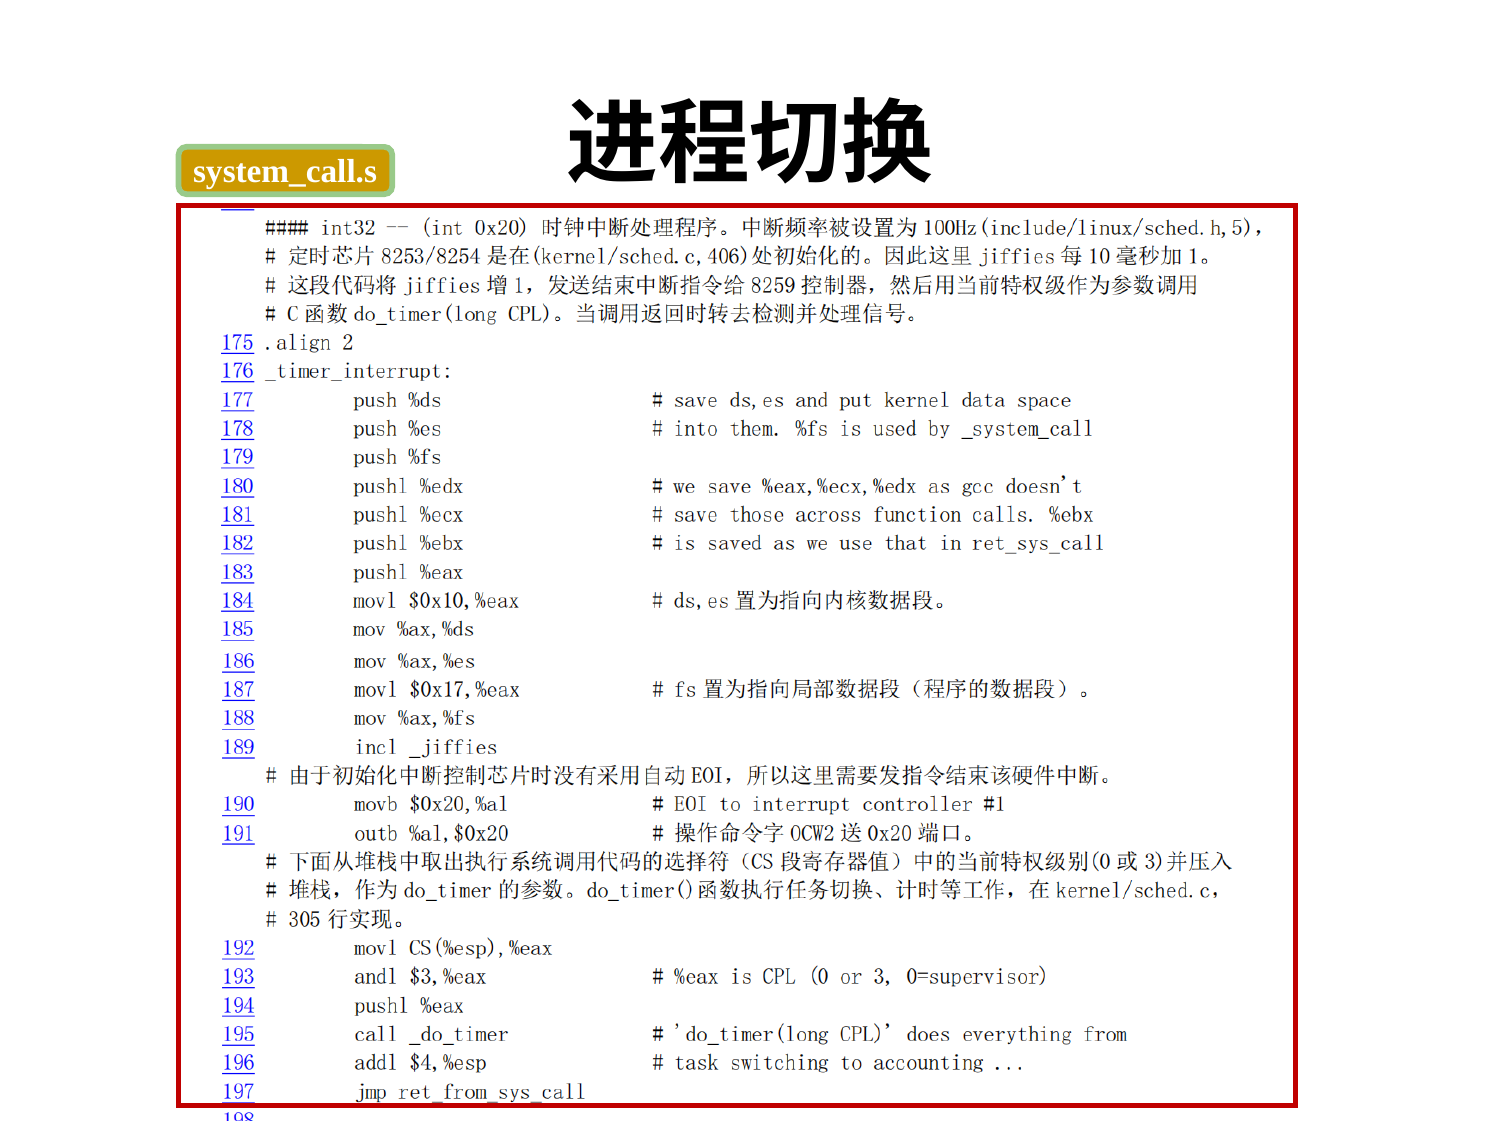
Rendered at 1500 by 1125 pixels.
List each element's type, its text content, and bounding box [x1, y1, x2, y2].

text_box system_call.s [178, 146, 393, 195]
text_box [178, 205, 1296, 1106]
picture [187, 207, 1276, 1121]
title 进程切换 [75, 45, 1425, 233]
